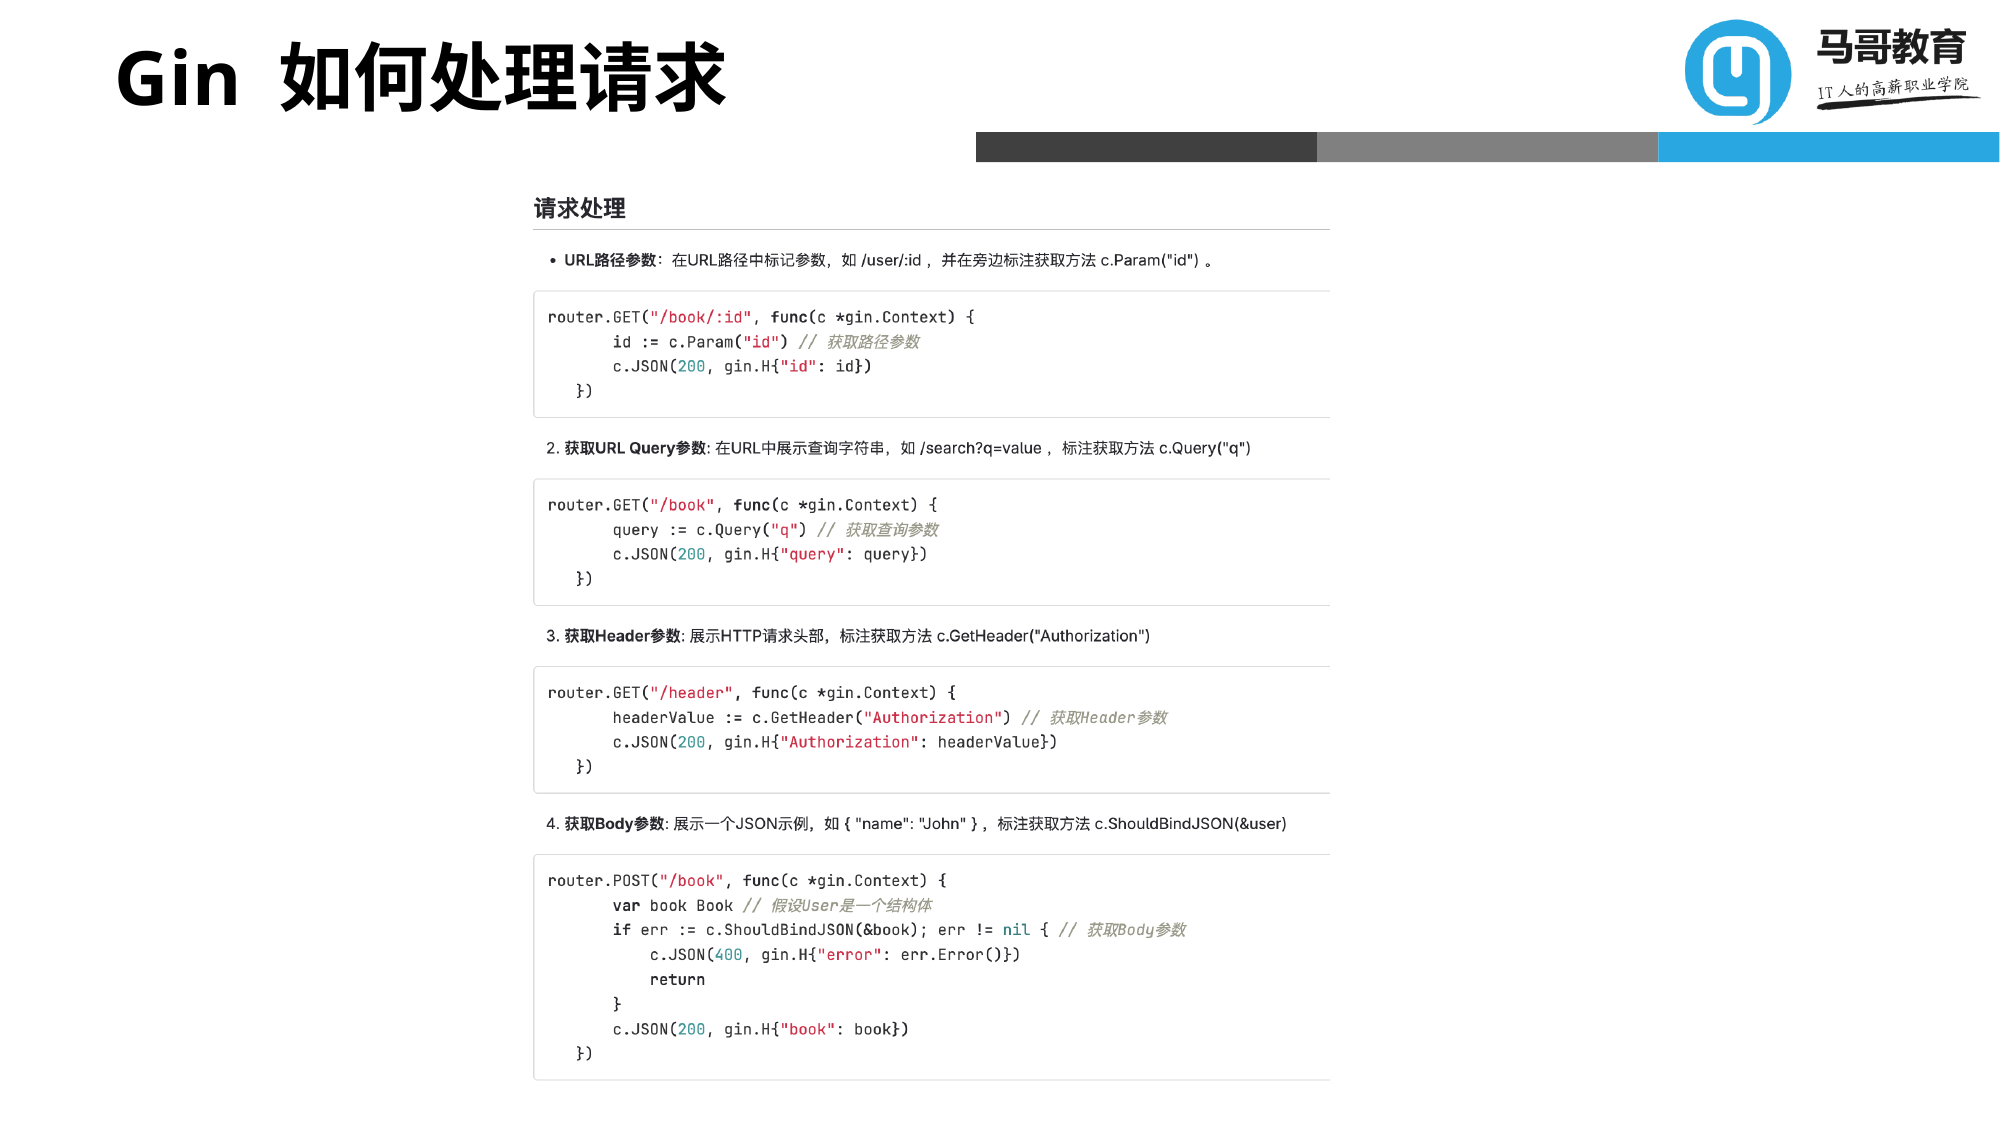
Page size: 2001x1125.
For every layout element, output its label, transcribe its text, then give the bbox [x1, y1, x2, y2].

title Gin 如何处理请求 [99, 27, 1274, 124]
picture [1671, 0, 2001, 206]
picture [523, 183, 1331, 1089]
